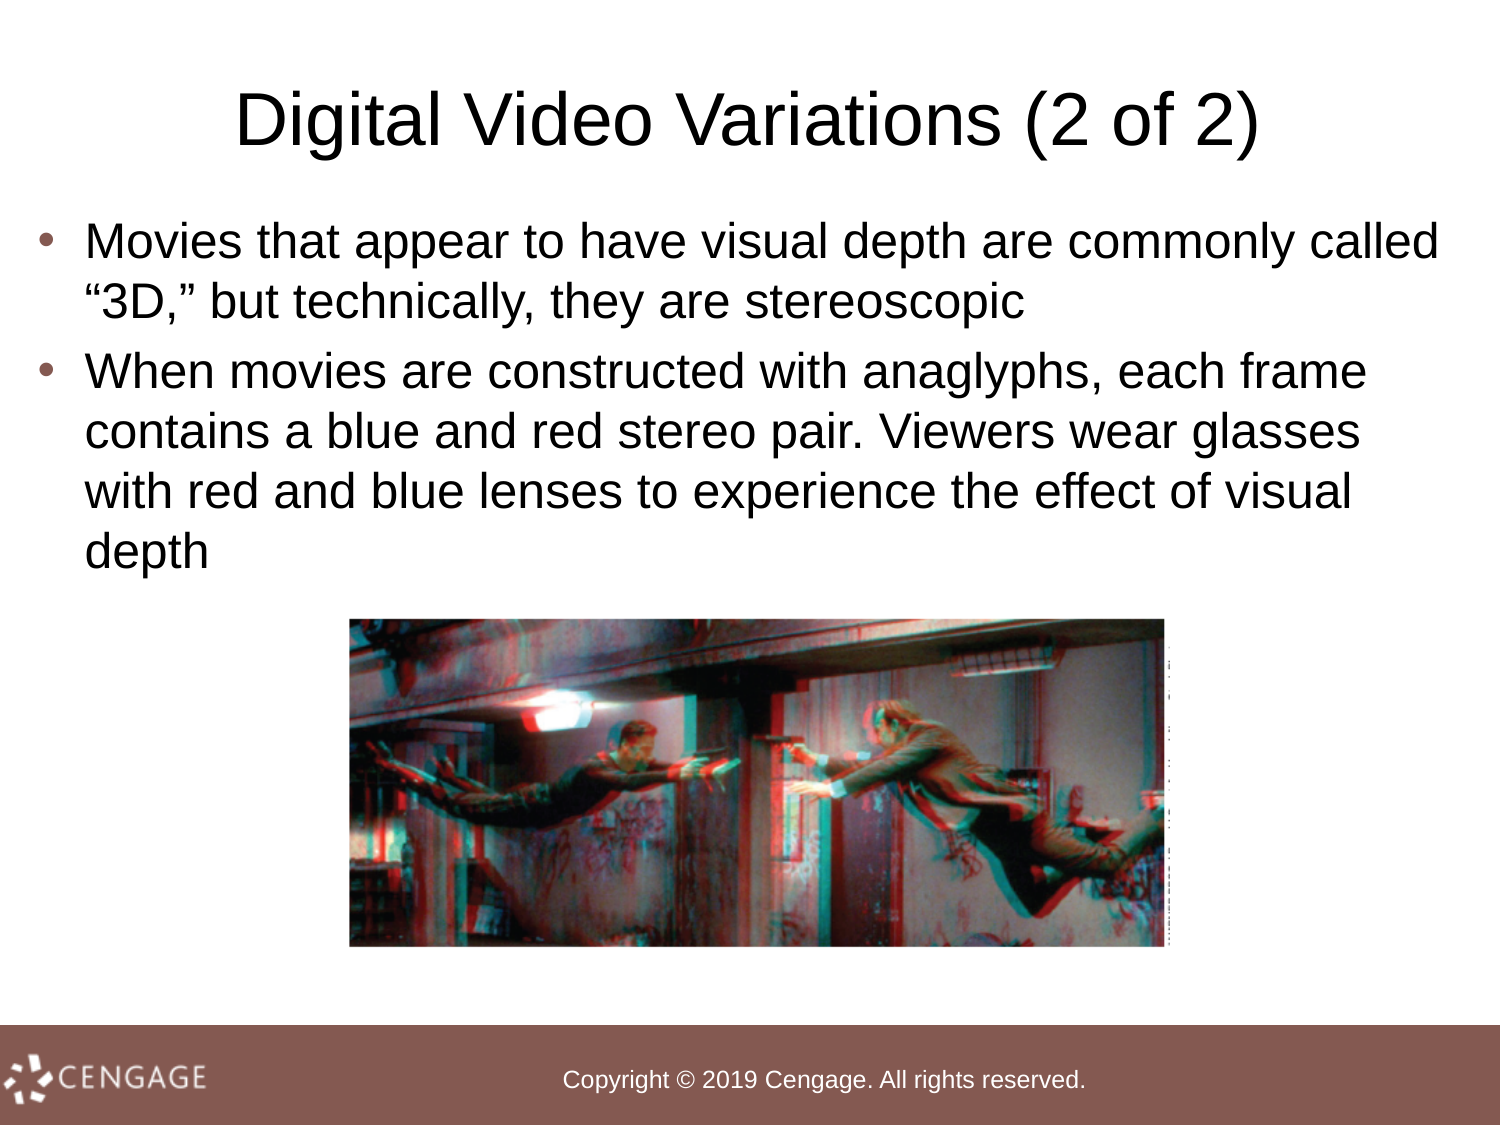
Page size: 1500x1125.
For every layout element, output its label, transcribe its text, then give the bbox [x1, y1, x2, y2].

title Digital Video Variations (2 of 2) [85, 48, 1412, 184]
picture [344, 601, 1170, 975]
list Movies that appear to have visual depth are commonly called “3D,” but technically, they are stereoscopic When movies are constructed with anaglyphs, each frame contains a blue and red stereo pair. Viewers wear glasses with red and blue lenses to experience the effect of visual depth [22, 201, 1473, 597]
picture [0, 1051, 211, 1106]
